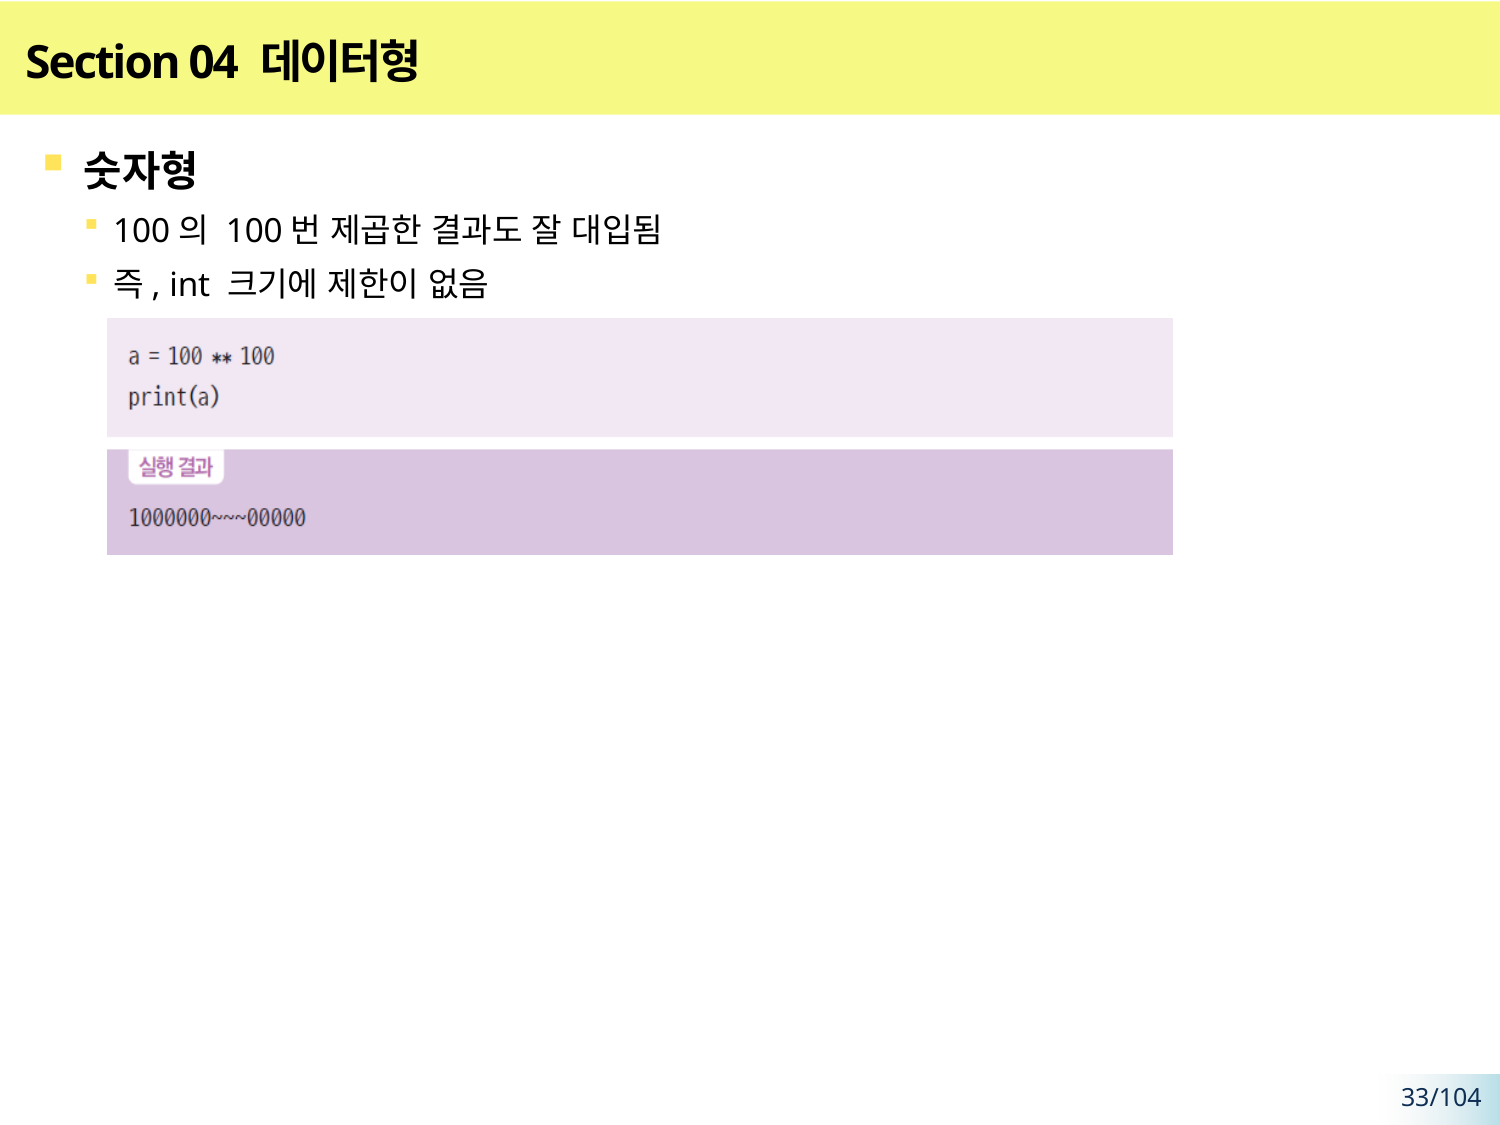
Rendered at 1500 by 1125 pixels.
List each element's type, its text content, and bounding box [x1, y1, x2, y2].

picture [107, 318, 1173, 556]
title Section 04 데이터형 [10, 21, 1288, 99]
list 숫자형 100의 100번 제곱한 결과도 잘 대입됨 즉, int 크기에 제한이 없음 [10, 126, 1481, 1057]
